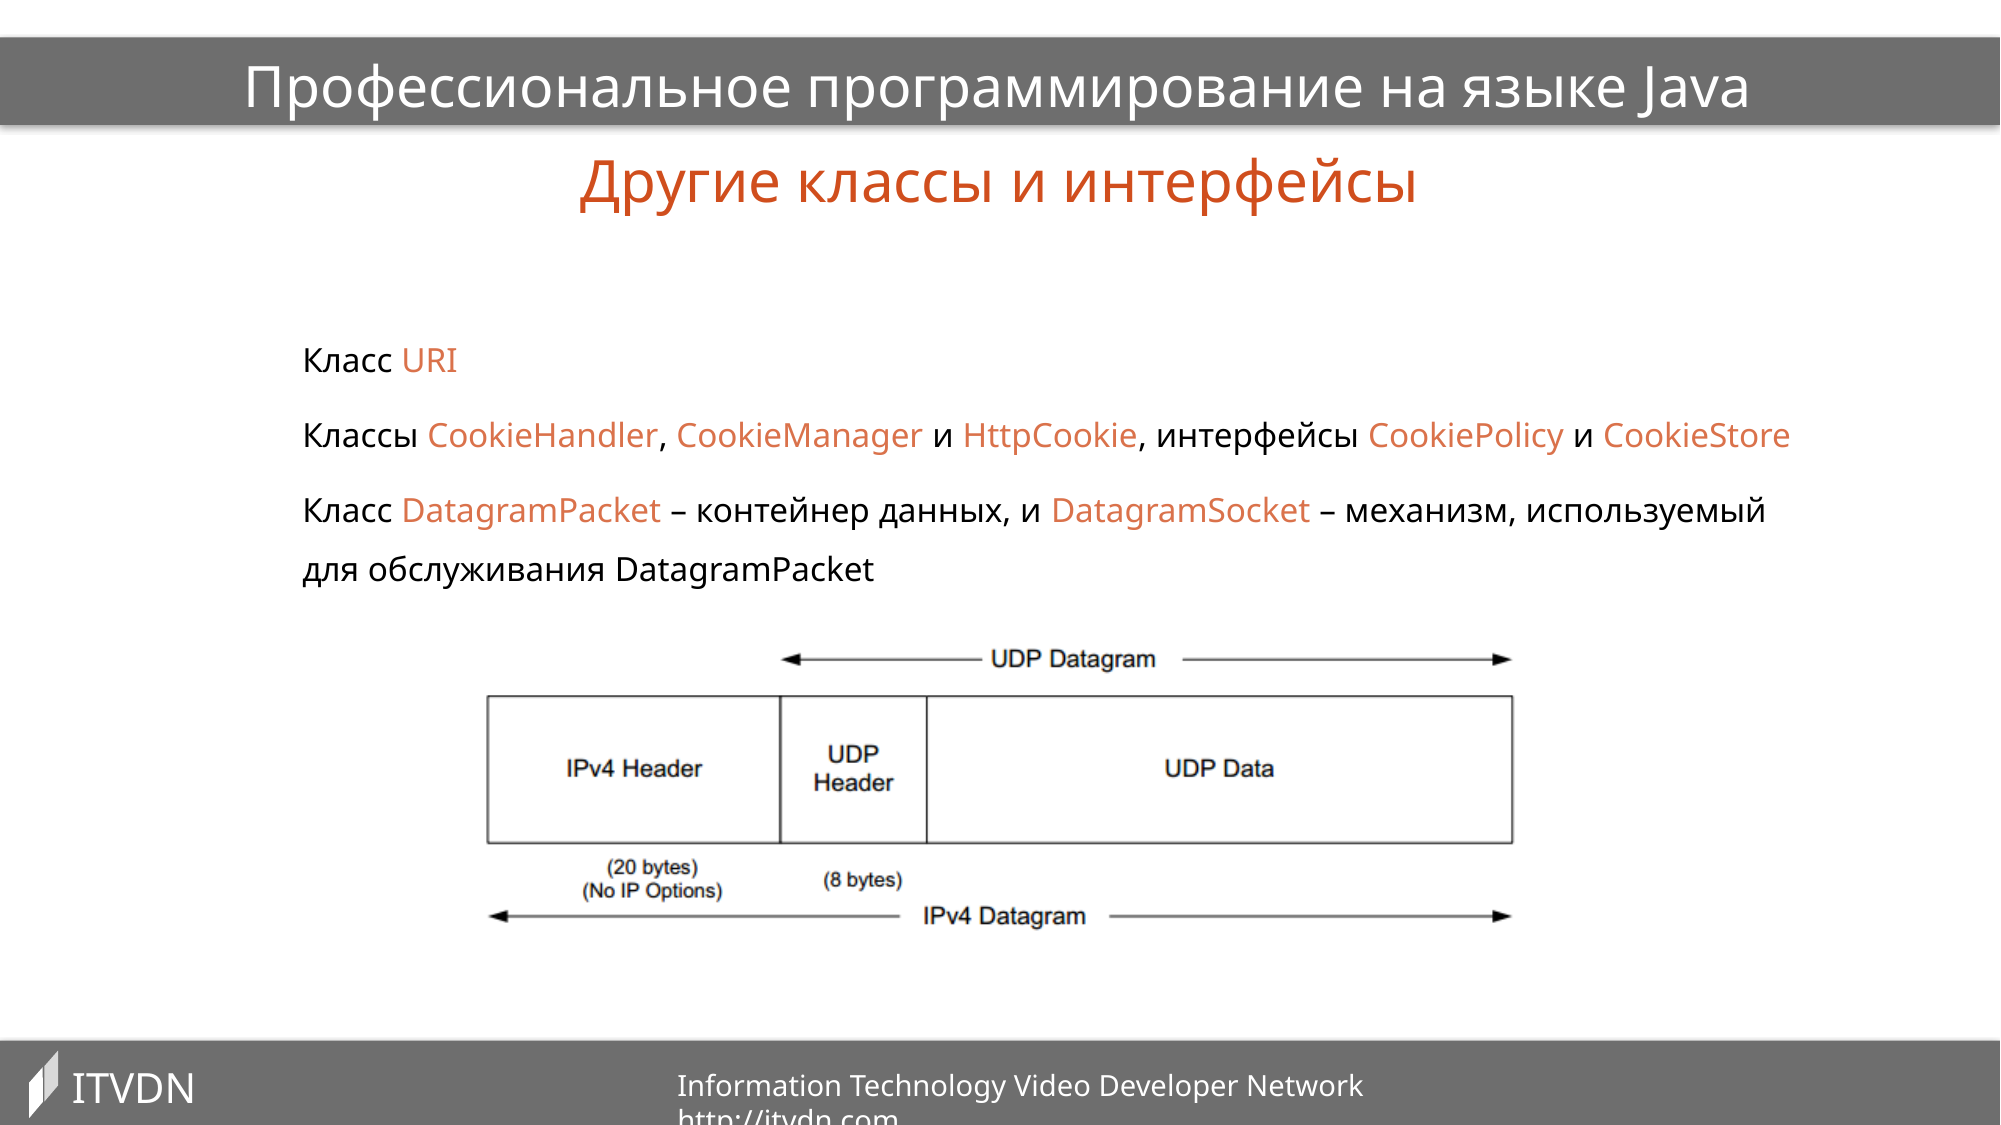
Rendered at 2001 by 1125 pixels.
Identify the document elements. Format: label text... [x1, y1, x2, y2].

text_box Information Technology Video Developer Network http://itvdn.com [662, 1059, 1963, 1125]
text_box [0, 1037, 2000, 1125]
text_box Другие классы и интерфейсы [324, 138, 1675, 225]
text_box [0, 34, 2000, 128]
text_box ITVDN [62, 1054, 212, 1120]
text_box Профессиональное программирование на языке Java [207, 37, 1788, 132]
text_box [28, 1050, 59, 1119]
text_box Класс URI Классы CookieHandler, CookieManager и HttpCookie, интерфейсы CookiePolicy и CookieStore Класс DatagramPacket – контейнер данных, и DatagramSocket – механизм, используемый для обслуживания DatagramPacket [287, 311, 1813, 596]
picture [471, 636, 1524, 937]
